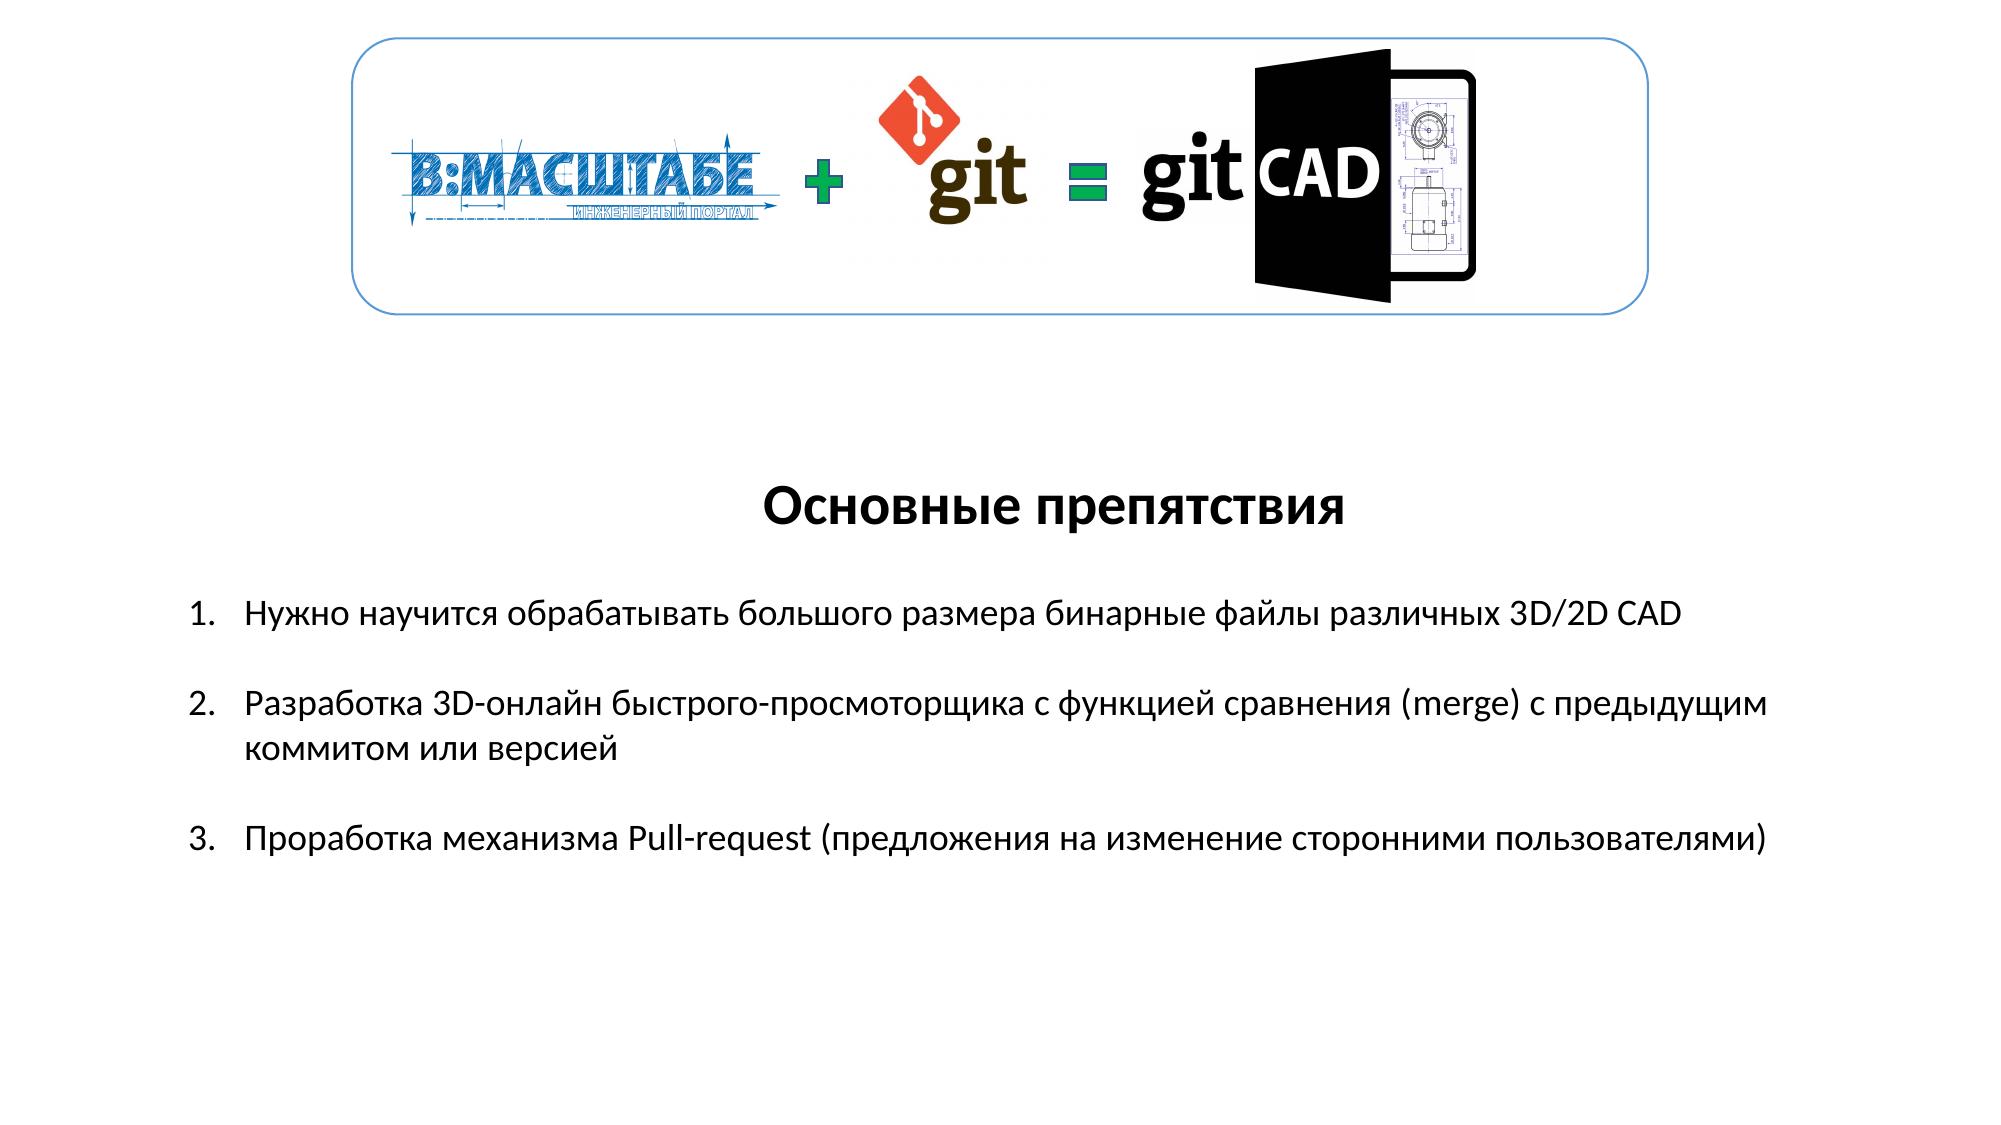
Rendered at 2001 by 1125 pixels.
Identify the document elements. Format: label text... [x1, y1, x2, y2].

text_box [352, 38, 1648, 315]
text_box Основные препятствия [749, 458, 1362, 544]
text_box Нужно научится обрабатывать большого размера бинарные файлы различных 3D/2D CAD Разработка 3D-онлайн быстрого-просмоторщика с функцией сравнения (merge) с предыдущим коммитом или версией Проработка механизма Pull-request (предложения на изменение сторонними пользователями) [173, 580, 1875, 866]
